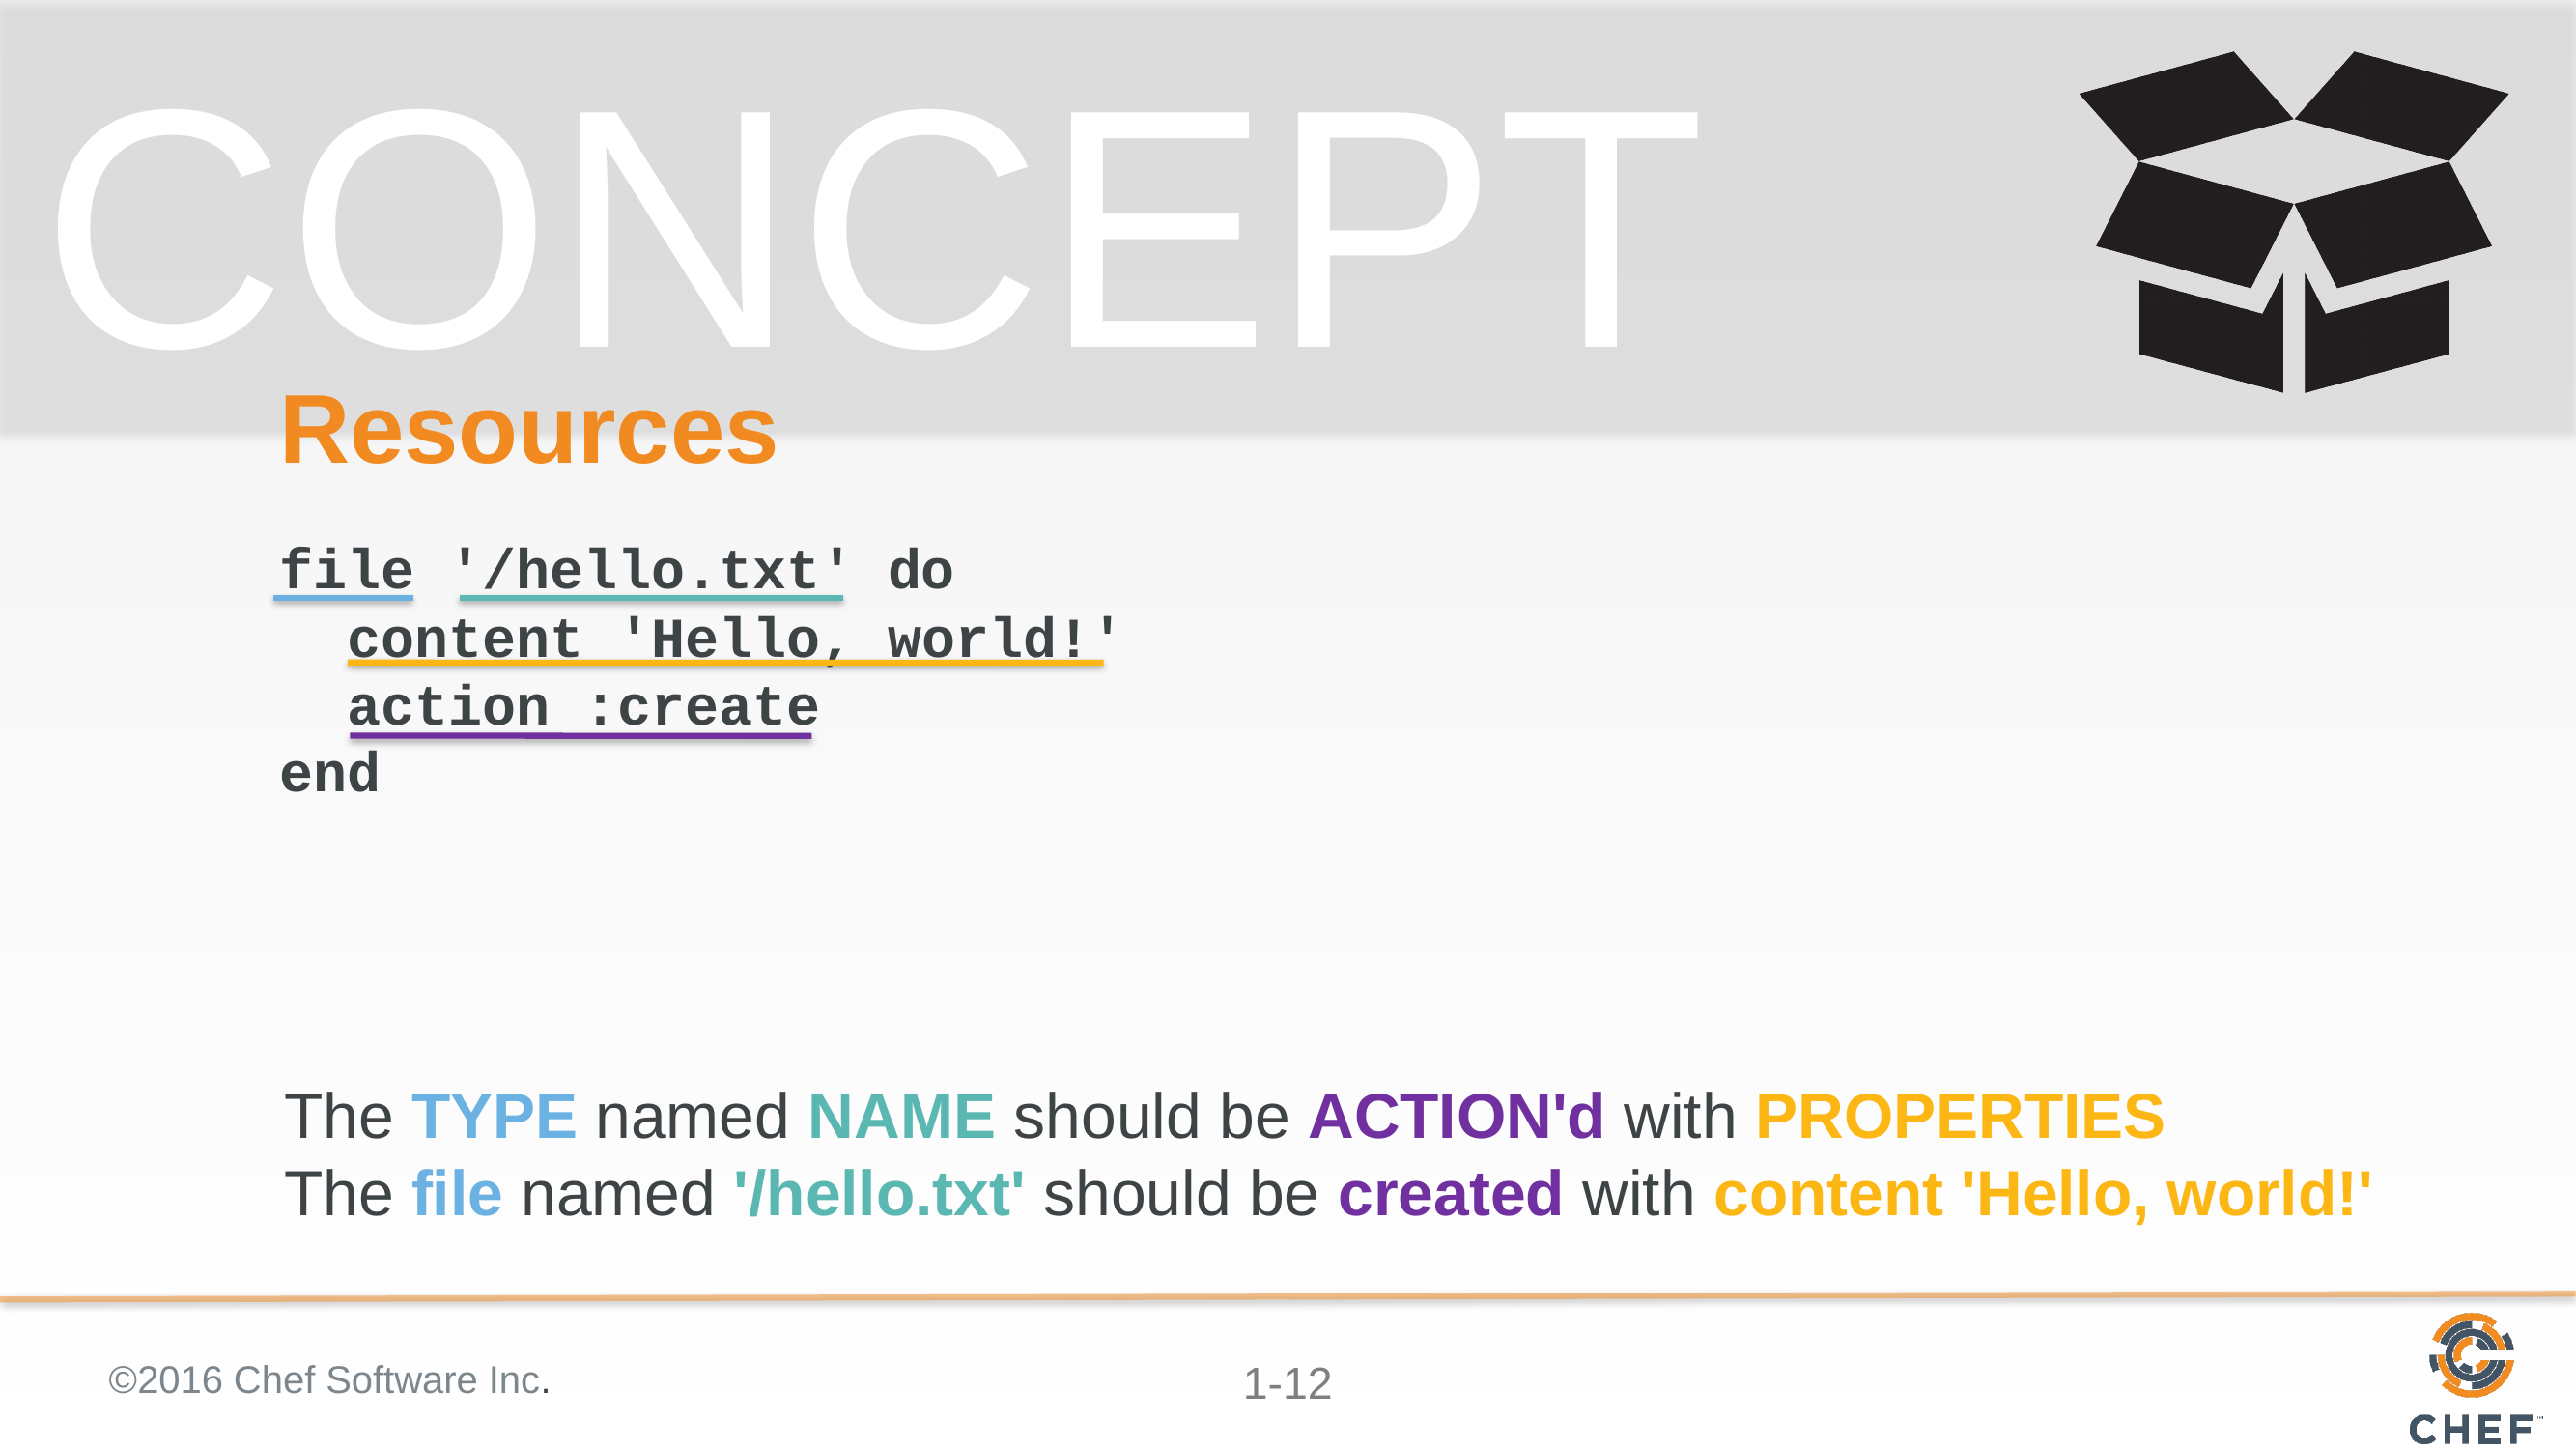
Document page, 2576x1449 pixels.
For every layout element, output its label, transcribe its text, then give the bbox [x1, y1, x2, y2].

text_box The TYPE named NAME should be ACTION'd with PROPERTIES The file named '/hello.txt' should be created with content 'Hello, world!' [265, 1055, 2438, 1249]
title Resources [265, 363, 2217, 499]
subtitle file '/hello.txt' do content 'Hello, world!' action :create end [265, 518, 2217, 1049]
picture [2399, 1297, 2551, 1449]
picture [2079, 51, 2509, 399]
